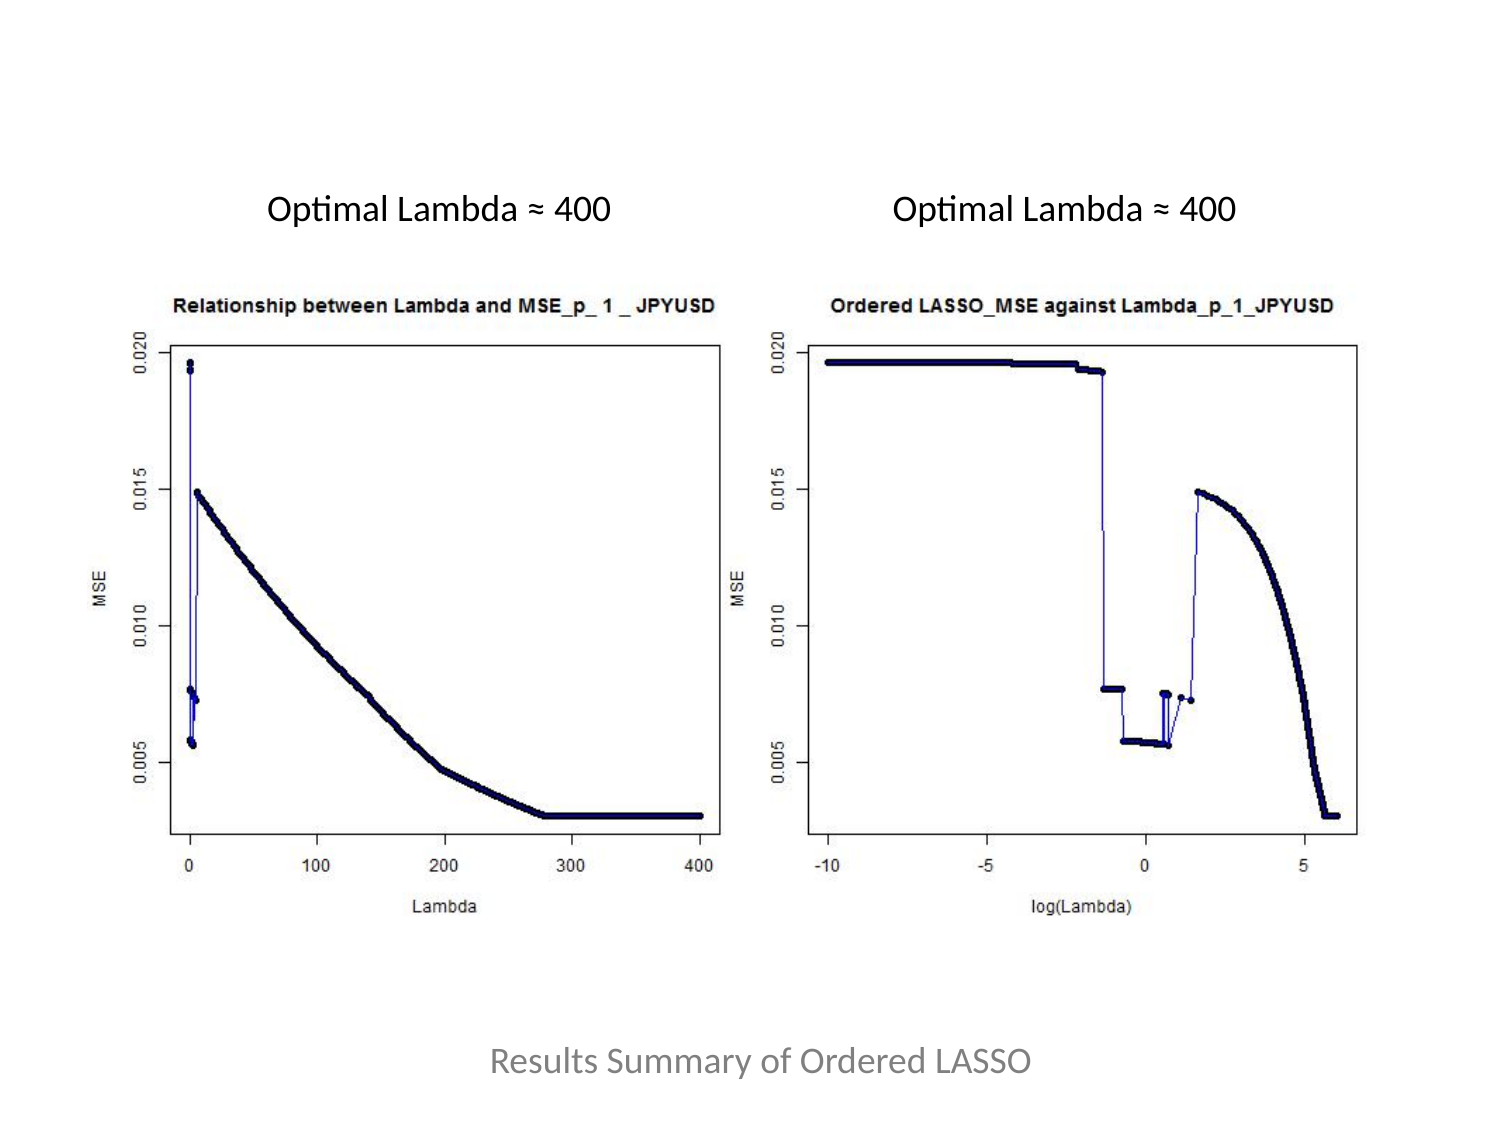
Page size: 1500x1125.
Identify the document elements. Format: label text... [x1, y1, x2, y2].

text_box Optimal Lambda ≈ 400 [252, 176, 627, 237]
picture [87, 262, 1401, 938]
text_box Optimal Lambda ≈ 400 [877, 176, 1252, 237]
text_box Results Summary of Ordered LASSO [474, 1028, 1050, 1089]
